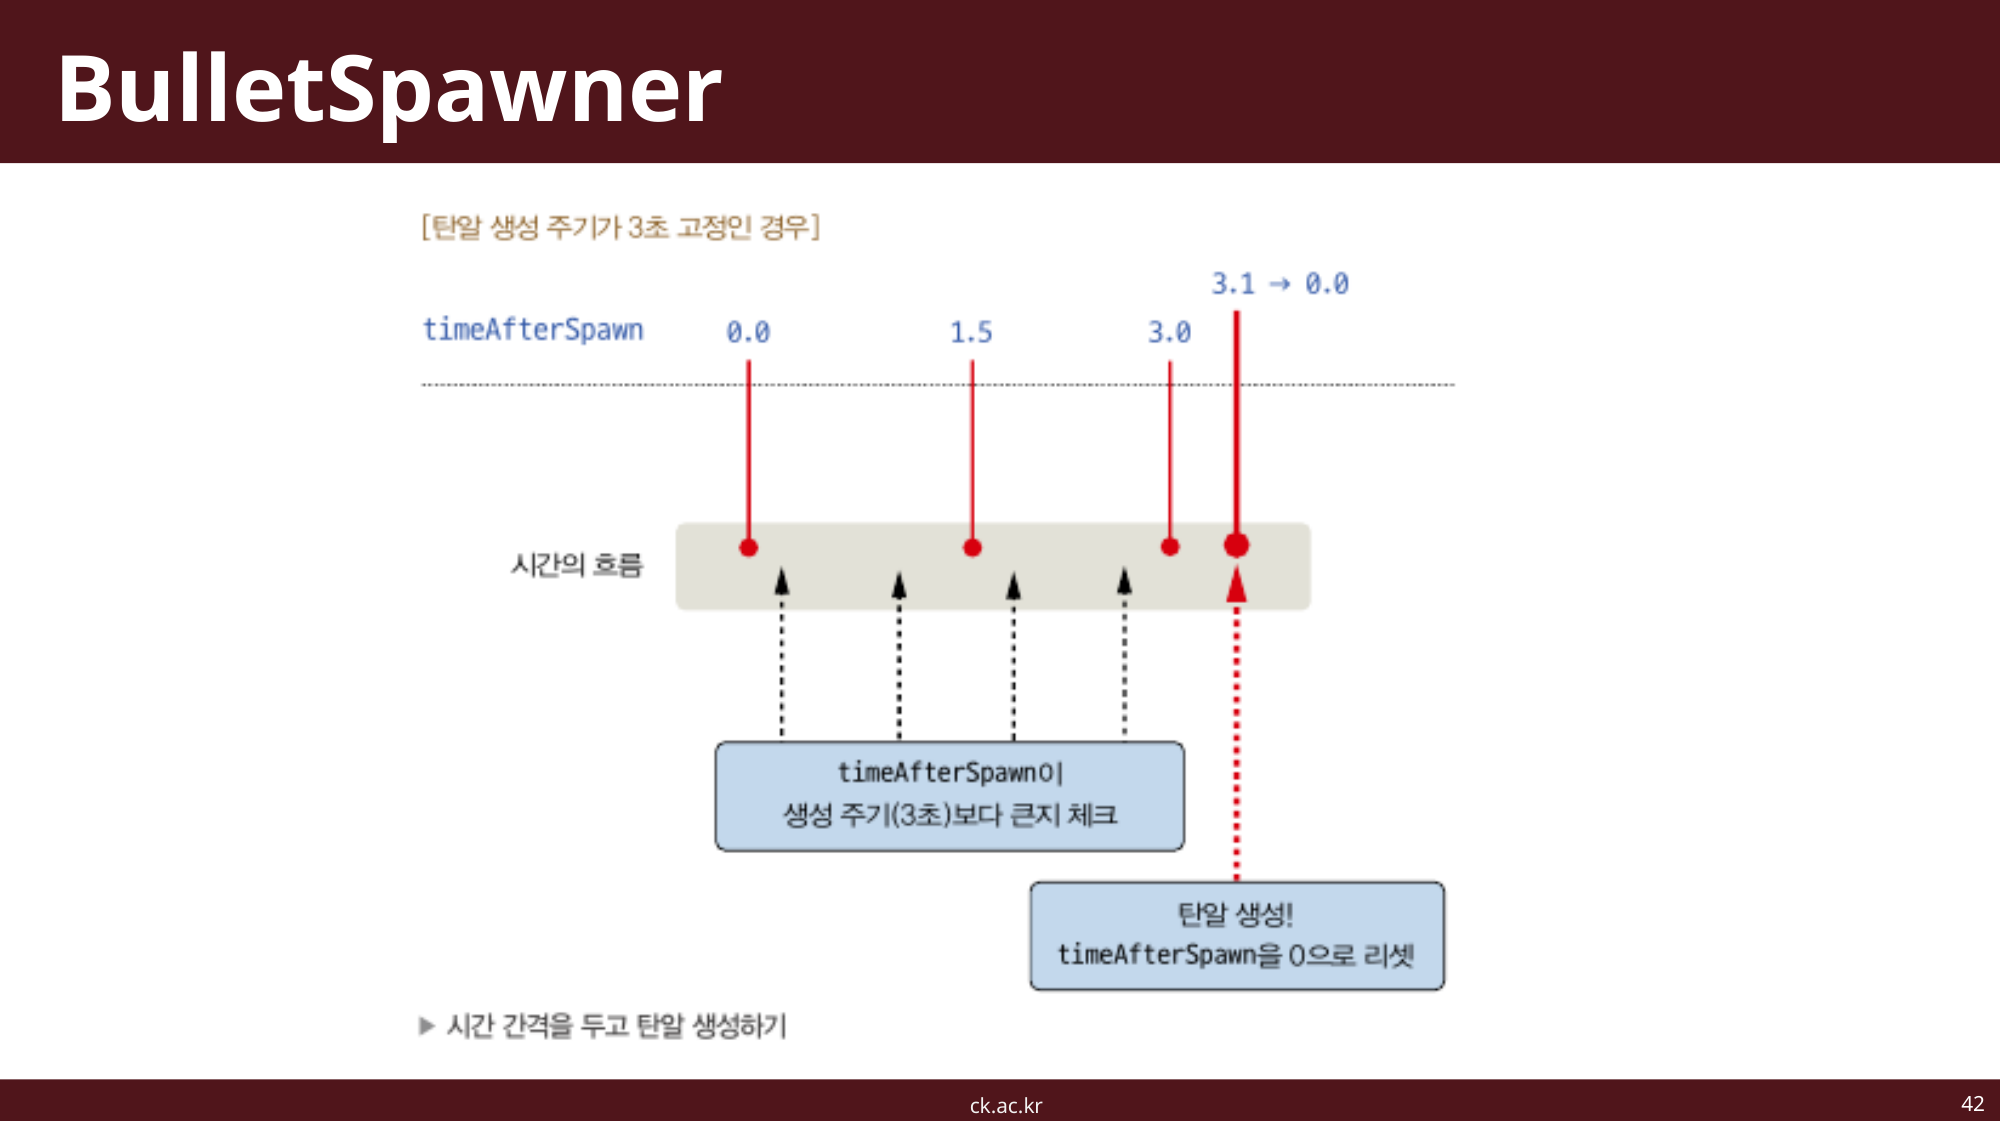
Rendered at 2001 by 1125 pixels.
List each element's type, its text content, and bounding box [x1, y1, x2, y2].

slide_number 42 [1911, 1083, 2000, 1125]
title BulletSpawner [39, 34, 1289, 149]
footer ck.ac.kr [949, 1084, 1064, 1125]
picture [407, 195, 1606, 1057]
